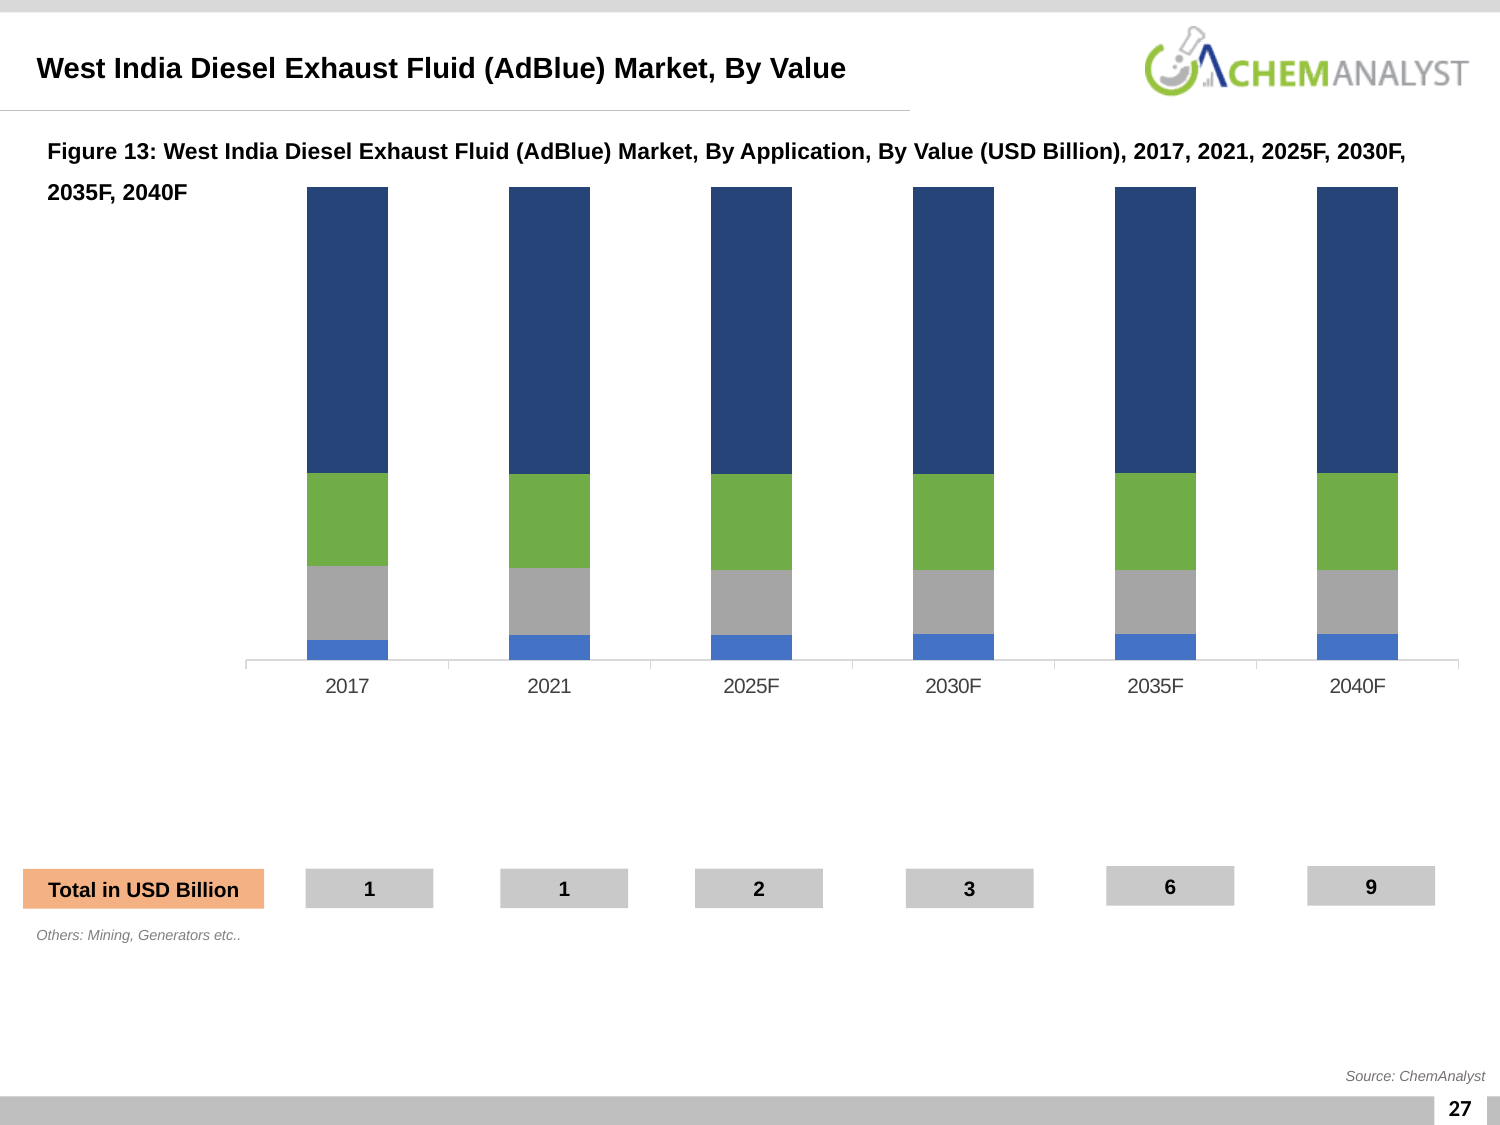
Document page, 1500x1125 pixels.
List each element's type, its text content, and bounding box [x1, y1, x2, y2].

list West India Diesel Exhaust Fluid (AdBlue) Market, By Value [21, 31, 1312, 107]
picture [1145, 26, 1479, 113]
text_box Figure 13: West India Diesel Exhaust Fluid (AdBlue) Market, By Application, By Value (USD Billion), 2017, 2021, 2025F, 2030F, 2035F, 2040F [32, 115, 1448, 171]
text_box Source: ChemAnalyst [1263, 1060, 1500, 1092]
chart [0, 171, 1500, 1060]
